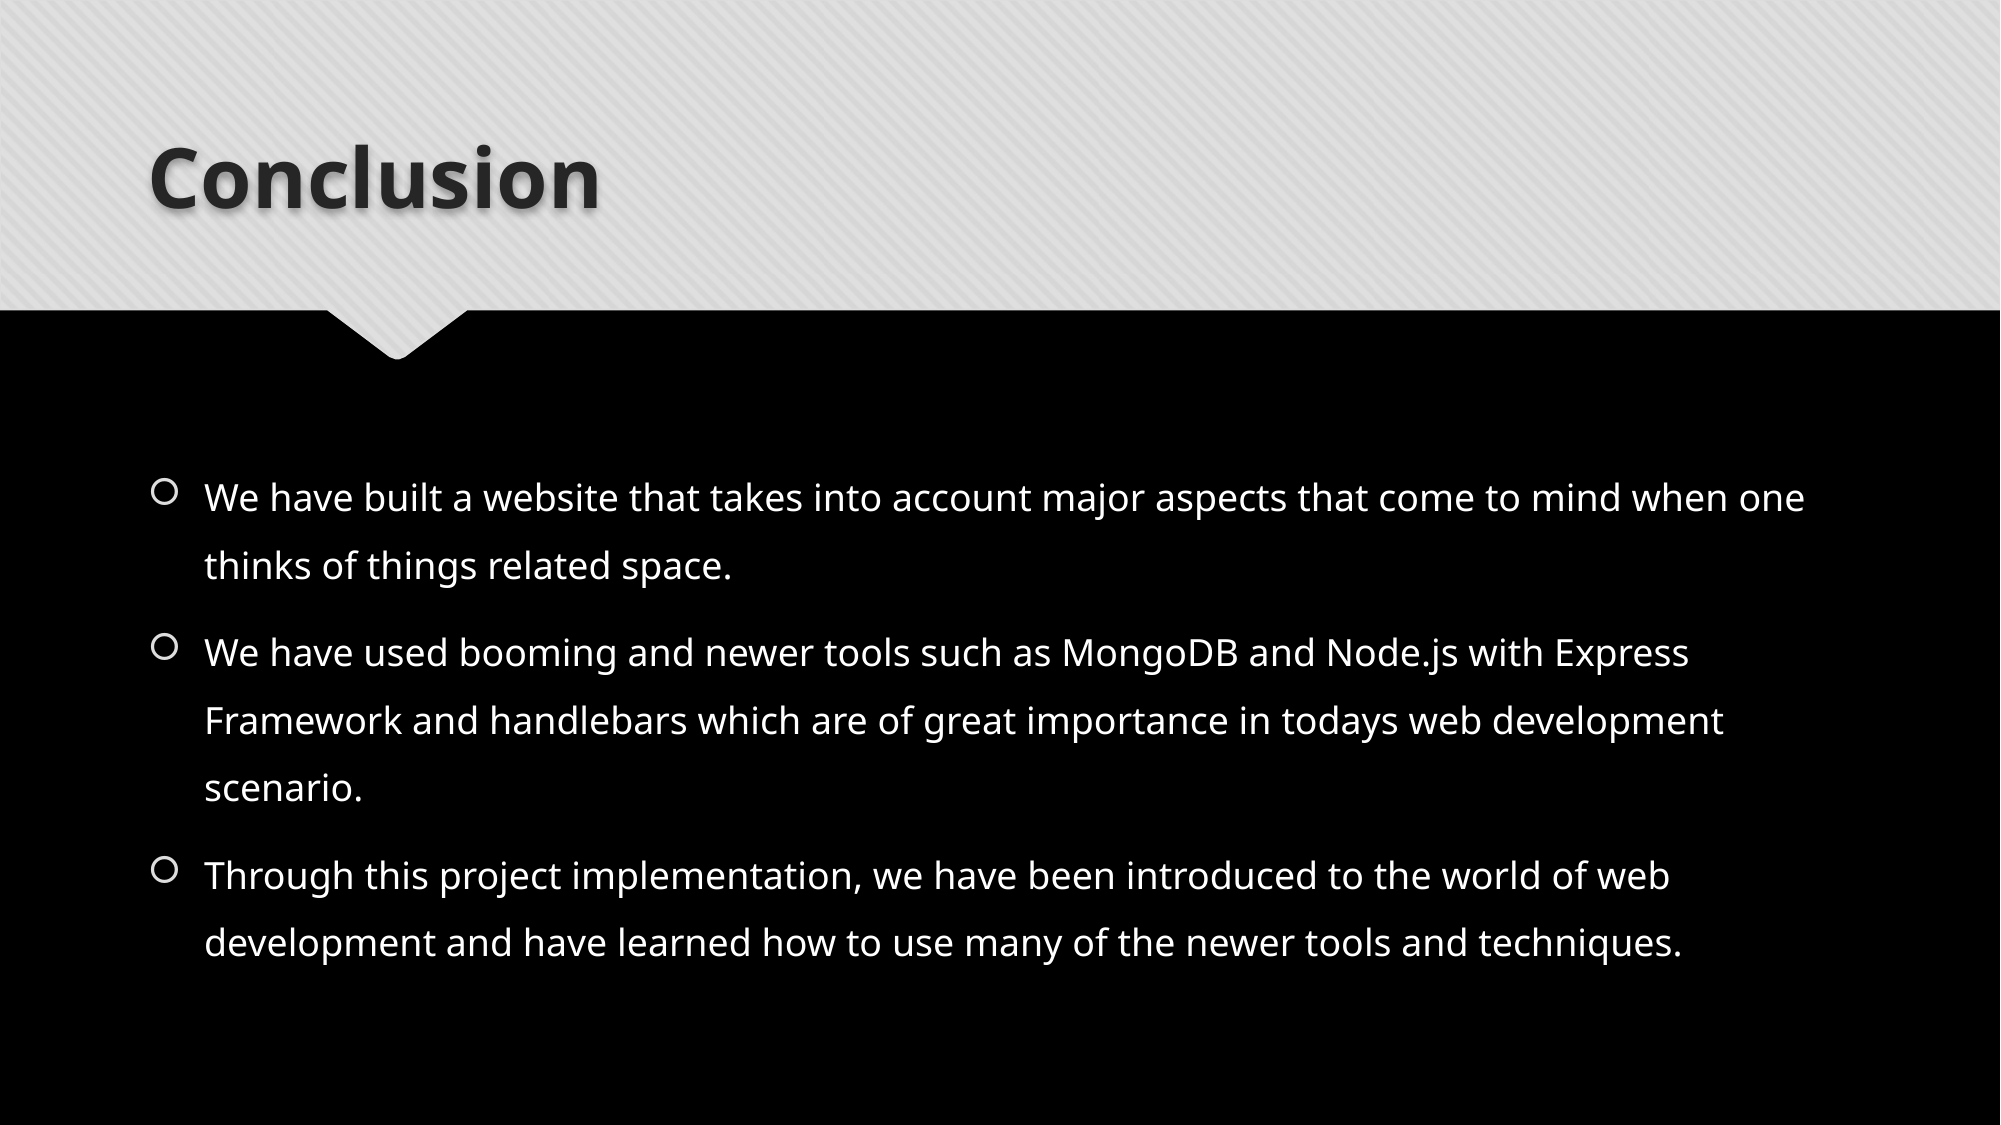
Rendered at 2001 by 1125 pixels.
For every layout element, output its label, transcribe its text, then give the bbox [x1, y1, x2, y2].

title Conclusion [132, 73, 1868, 233]
list We have built a website that takes into account major aspects that come to mind when one thinks of things related space. We have used booming and newer tools such as MongoDB and Node.js with Express Framework and handlebars which are of great importance in todays web development scenario. Through this project implementation, we have been introduced to the world of web development and have learned how to use many of the newer tools and techniques. [132, 409, 1865, 1007]
